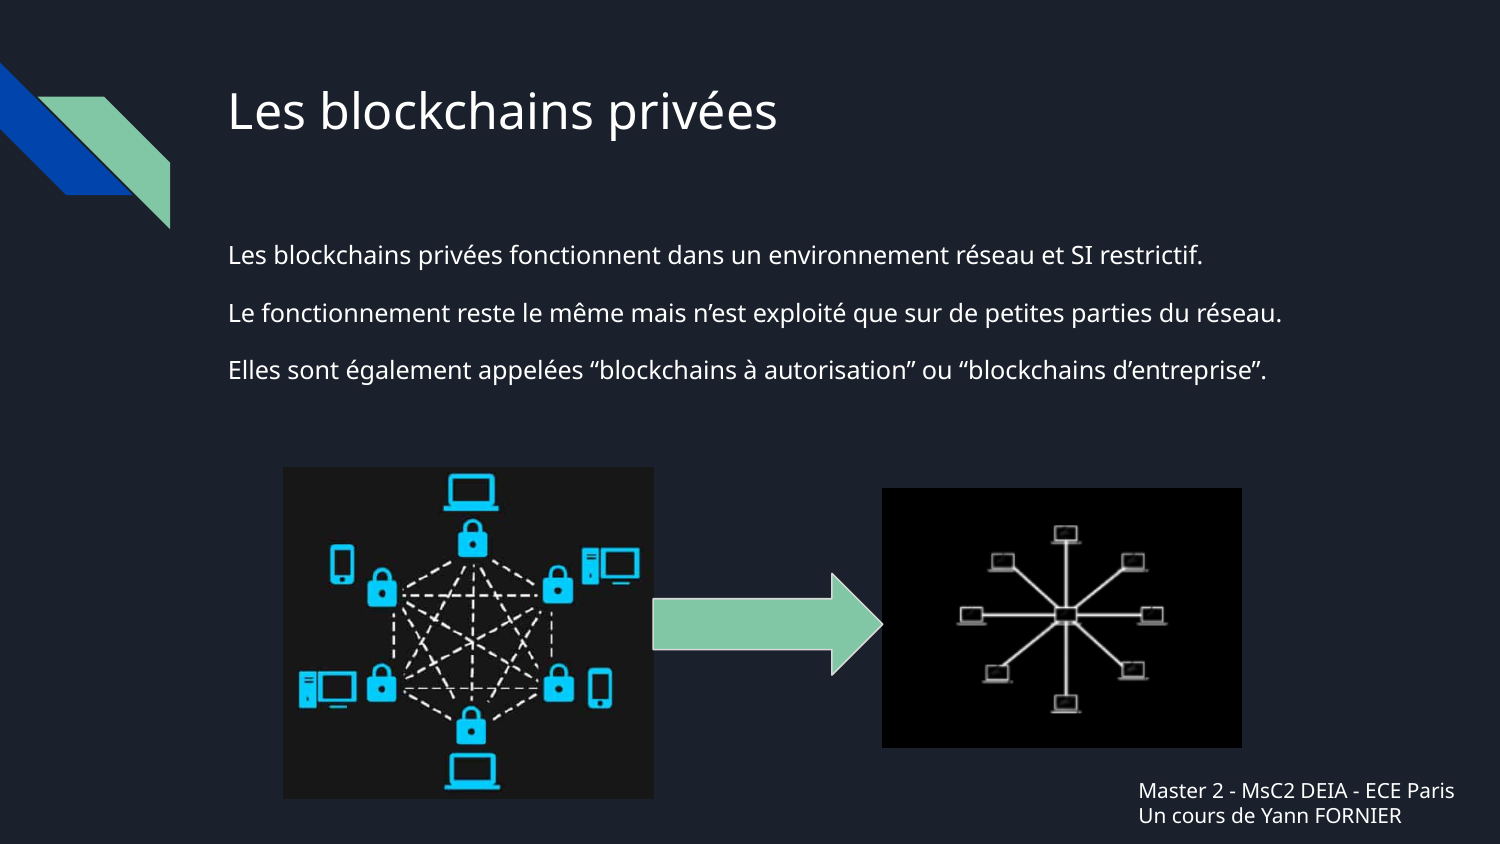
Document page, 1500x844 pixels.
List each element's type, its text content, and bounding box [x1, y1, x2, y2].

text_box Master 2 - MsC2 DEIA - ECE Paris Un cours de Yann FORNIER [1123, 762, 1500, 843]
text_box [658, 573, 877, 676]
title Les blockchains privées [212, 64, 1368, 215]
picture [283, 467, 654, 799]
picture [882, 488, 1243, 749]
list Les blockchains privées fonctionnent dans un environnement réseau et SI restrictif. Le fonctionnement reste le même mais n’est exploité que sur de petites parties du réseau. Elles sont également appelées “blockchains à autorisation” ou “blockchains d’entreprise”. [212, 219, 1368, 426]
